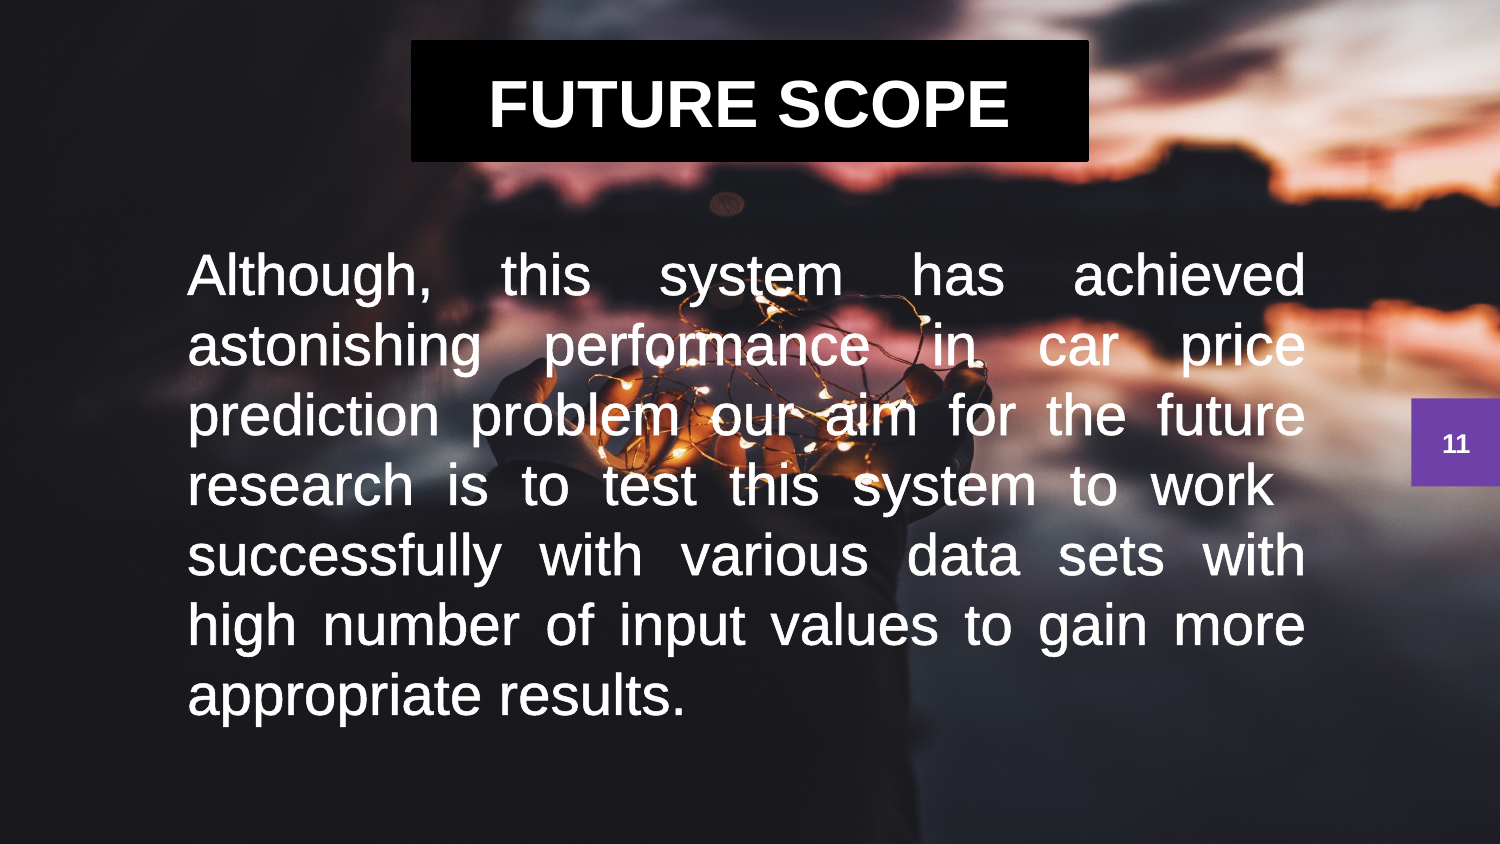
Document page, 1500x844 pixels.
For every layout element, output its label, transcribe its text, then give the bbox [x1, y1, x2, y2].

text_box [411, 40, 1089, 162]
text_box 11 [1411, 398, 1500, 487]
picture [0, 0, 1500, 844]
text_box FUTURE SCOPE [473, 52, 1027, 148]
text_box Although, this system has achieved astonishing performance in car price prediction problem our aim for the future research is to test this system to work successfully with various data sets with high number of input values to gain more appropriate results. [172, 229, 1323, 734]
